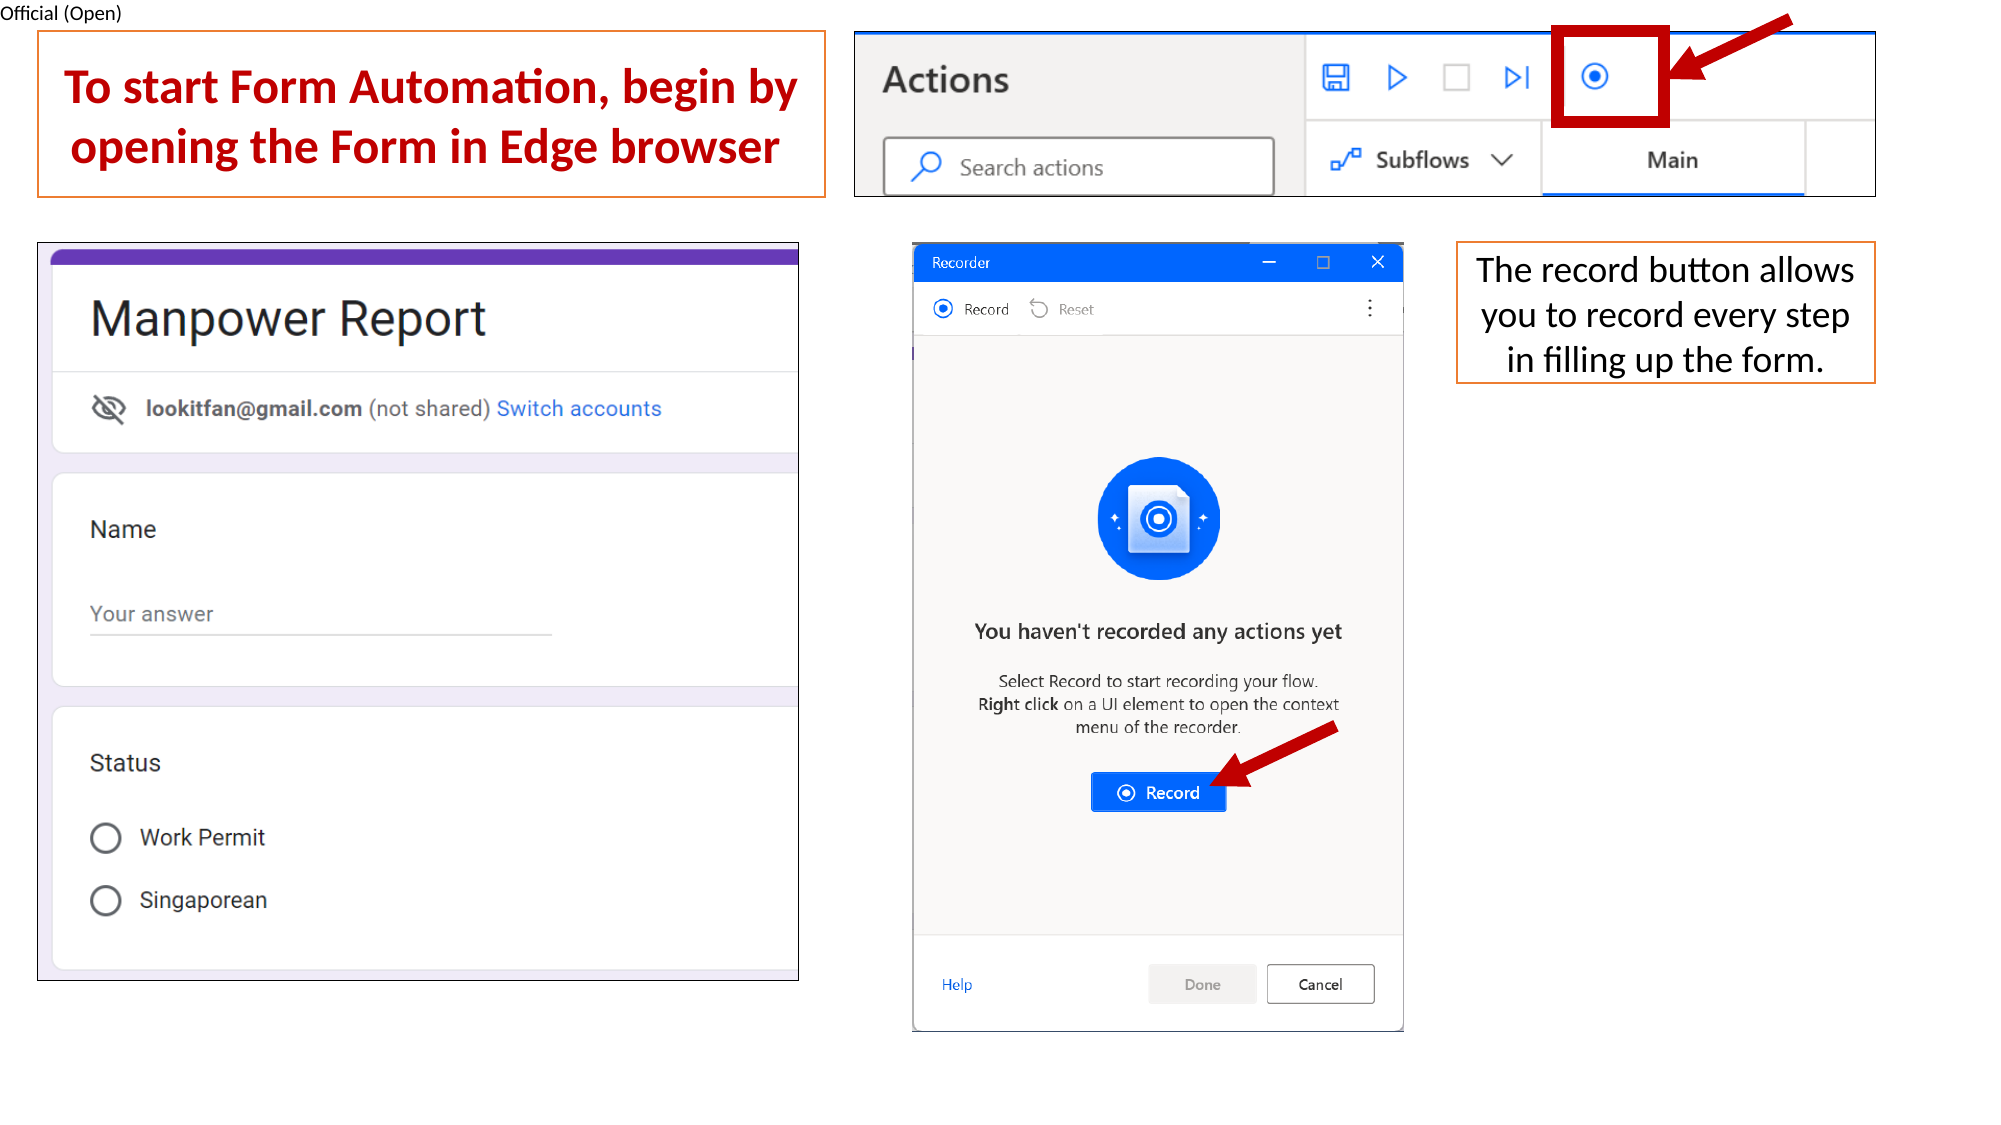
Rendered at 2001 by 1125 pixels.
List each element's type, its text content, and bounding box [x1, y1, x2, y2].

text_box To start Form Automation, begin by opening the Form in Edge browser [37, 30, 826, 198]
picture [37, 242, 799, 981]
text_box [854, 18, 1875, 1032]
